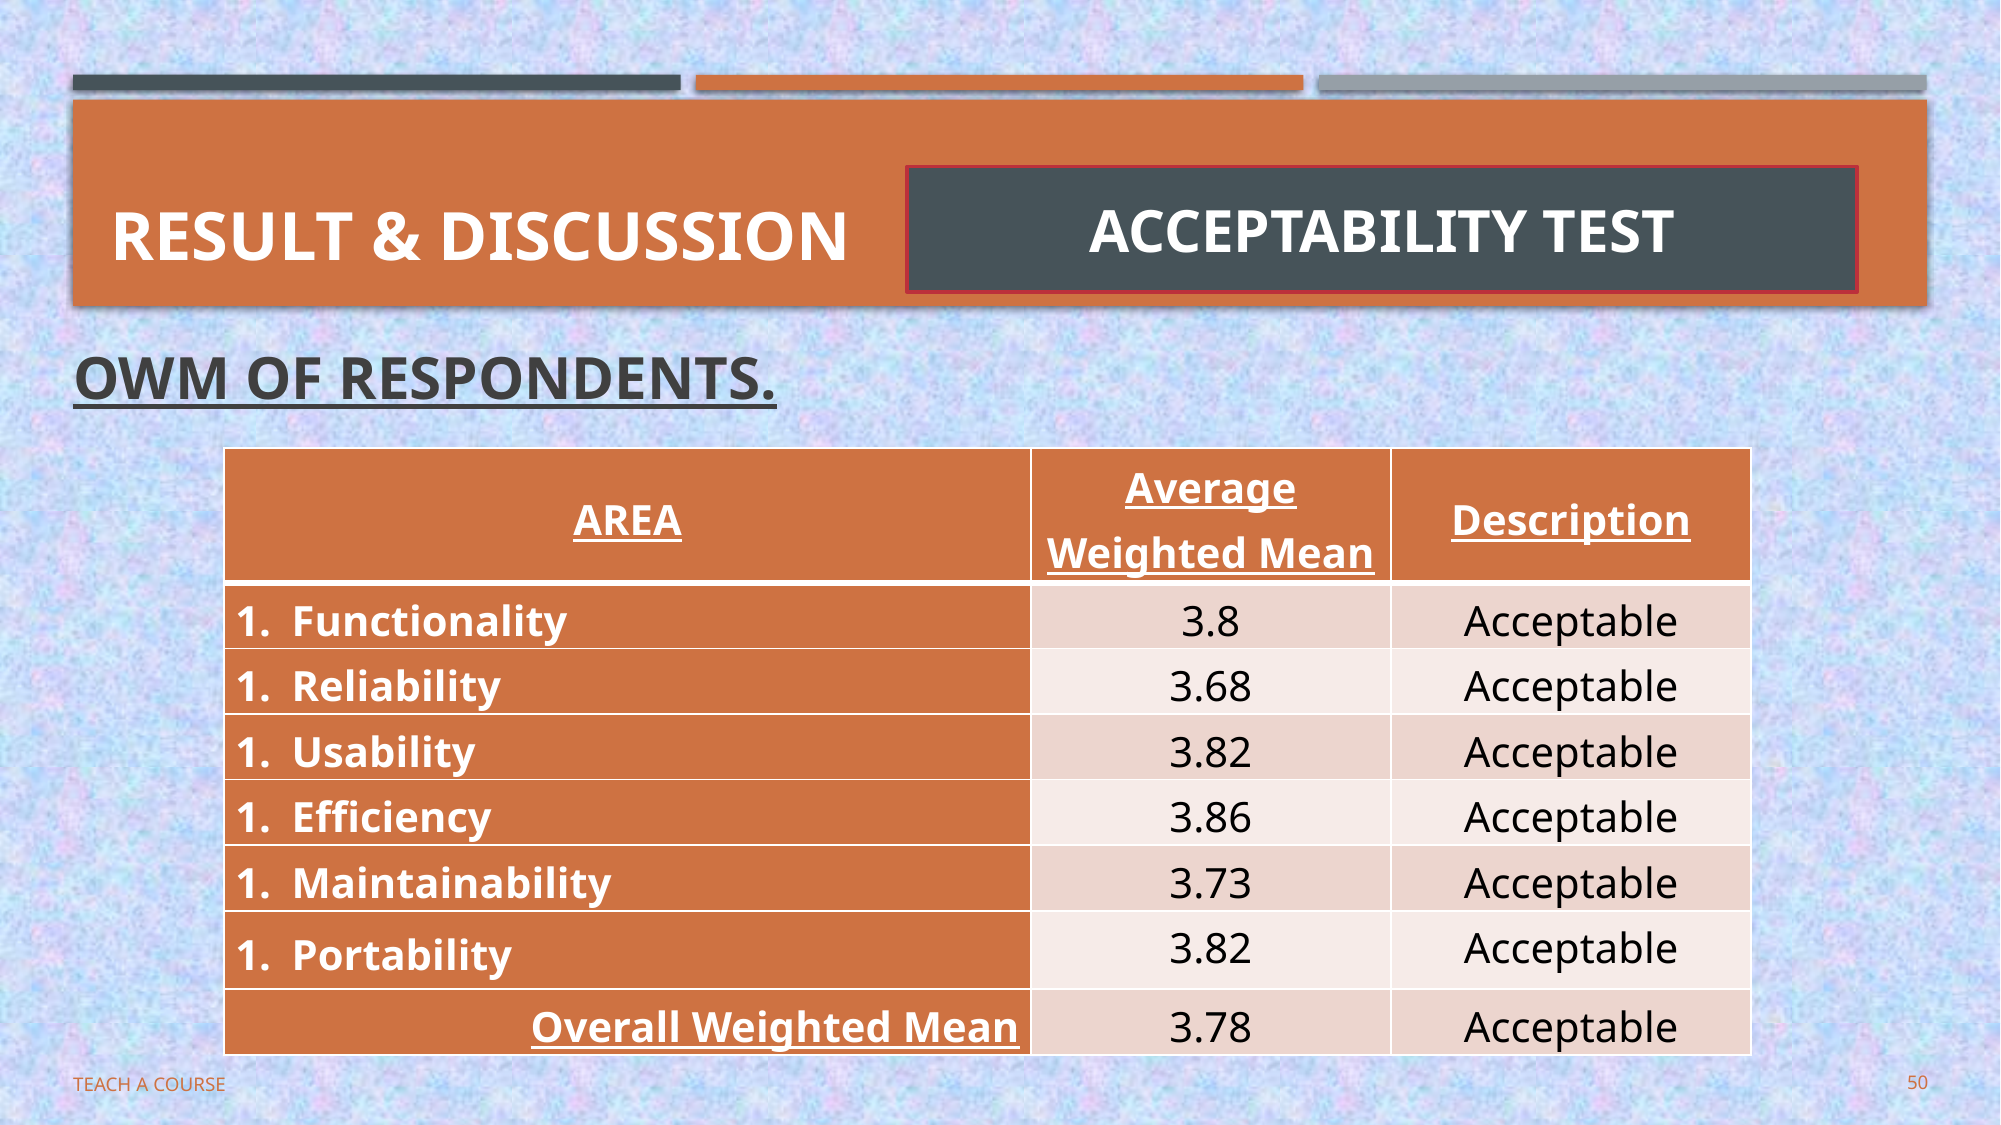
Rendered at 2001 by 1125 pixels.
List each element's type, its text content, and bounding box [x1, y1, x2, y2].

table_cell Acceptable [1392, 649, 1750, 713]
table_cell Acceptable [1392, 912, 1750, 988]
table_cell Acceptable [1392, 846, 1750, 910]
table_cell Acceptable [1392, 990, 1750, 1054]
table_cell Acceptable [1392, 780, 1750, 844]
table_header Average Weighted Mean [1032, 449, 1390, 580]
table_cell Efficiency [225, 780, 1030, 844]
table_cell Usability [225, 715, 1030, 779]
title RESULT & DISCUSSION [95, 119, 1905, 282]
text_box OWM OF RESPONDENTS. [58, 305, 1158, 448]
table_cell Maintainability [225, 846, 1030, 910]
table_cell 3.8 [1032, 586, 1390, 648]
table_cell 3.86 [1032, 780, 1390, 844]
table_header Description [1392, 449, 1750, 580]
table_header AREA [225, 449, 1030, 580]
table_cell Functionality [225, 586, 1030, 648]
table_cell Portability [225, 912, 1030, 988]
table_cell Acceptable [1392, 715, 1750, 779]
table_cell Reliability [225, 649, 1030, 713]
table_cell Acceptable [1392, 586, 1750, 648]
picture [0, 0, 2001, 1125]
text_box ACCEPTABILITY TEST [905, 165, 1859, 294]
table_cell 3.82 [1032, 715, 1390, 779]
table_cell 3.68 [1032, 649, 1390, 713]
slide_number 50 [1770, 1053, 1944, 1114]
table_cell Overall Weighted Mean [225, 990, 1030, 1054]
table_cell 3.82 [1032, 912, 1390, 988]
table_cell 3.78 [1032, 990, 1390, 1054]
footer Teach a Course [58, 1053, 1177, 1114]
table_cell 3.73 [1032, 846, 1390, 910]
